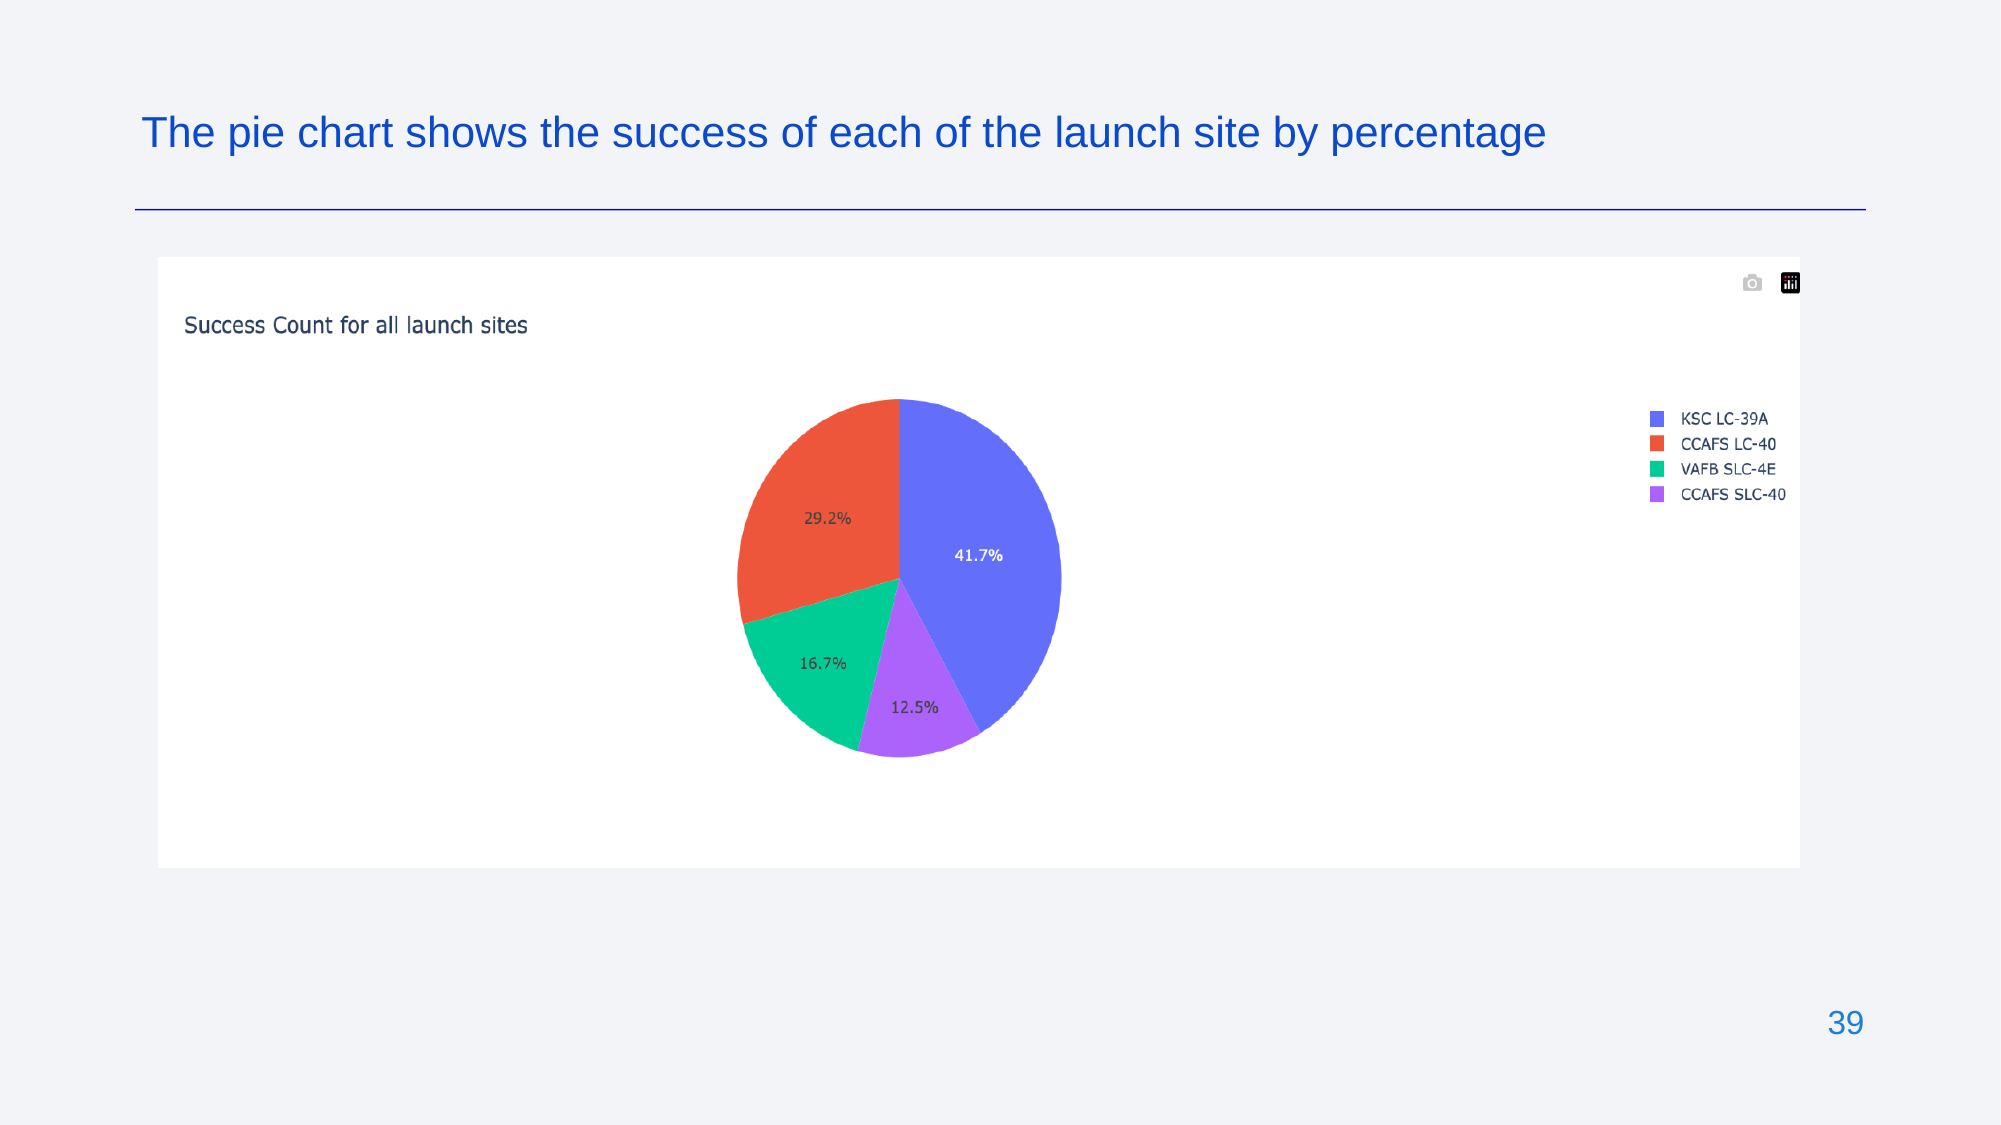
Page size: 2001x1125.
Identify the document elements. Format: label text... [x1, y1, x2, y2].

text_box The pie chart shows the success of each of the launch site by percentage [126, 88, 1852, 179]
picture [0, 0, 2001, 1125]
slide_number ‹#› [1429, 988, 1880, 1055]
